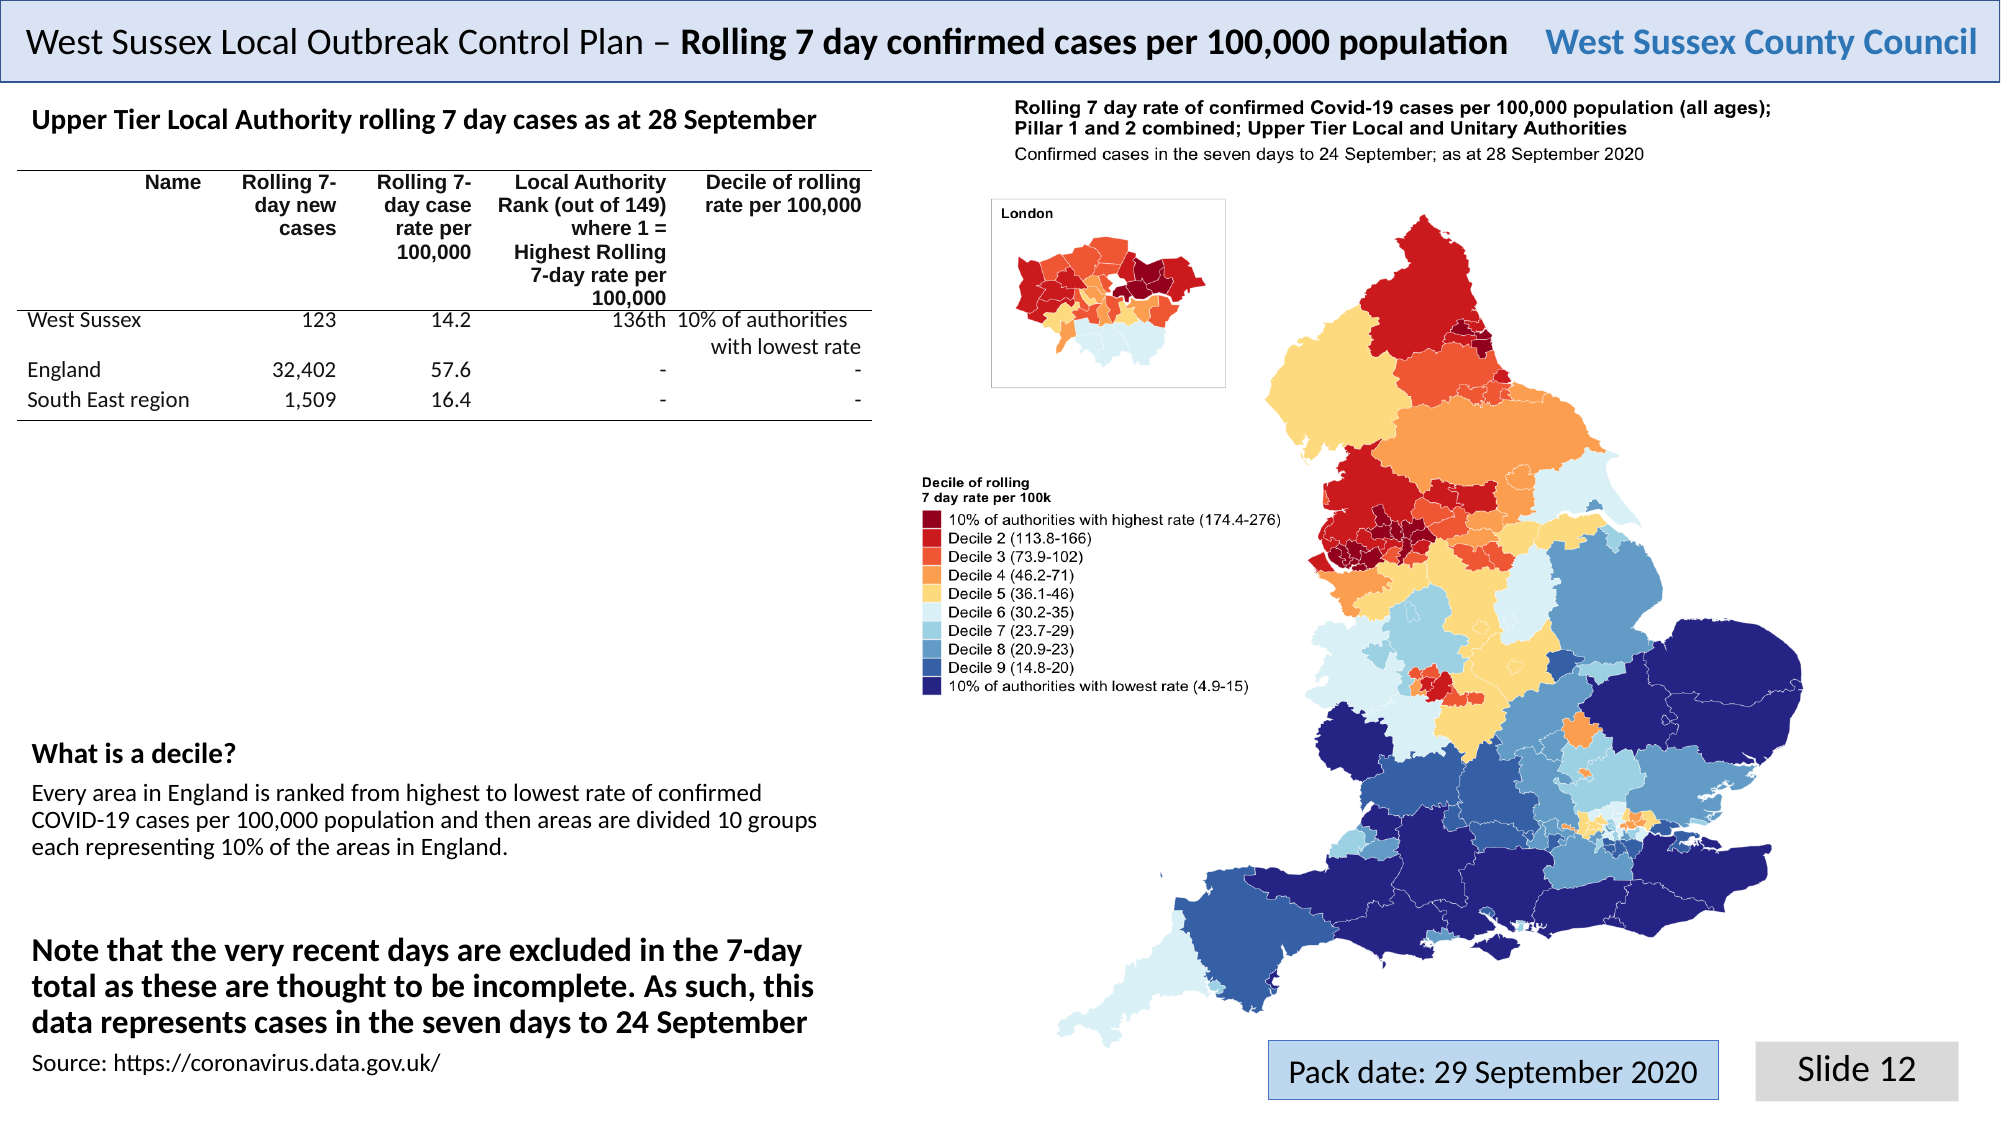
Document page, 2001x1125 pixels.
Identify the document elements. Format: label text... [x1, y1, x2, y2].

list Every area in England is ranked from highest to lowest rate of confirmed COVID-19 cases per 100,000 population and then areas are divided 10 groups each representing 10% of the areas in England. [16, 772, 853, 900]
table_header Rolling 7-day case rate per 100,000 [347, 171, 482, 310]
table_cell England [17, 360, 212, 390]
table_header Name [17, 171, 212, 310]
table_cell South East region [17, 390, 212, 420]
table_cell 14.2 [347, 311, 482, 360]
table_cell - [482, 360, 677, 390]
table_cell - [677, 360, 872, 390]
list Upper Tier Local Authority rolling 7 day cases as at 28 September [16, 97, 895, 173]
list Source: https://coronavirus.data.gov.uk/ [17, 1042, 660, 1103]
table_header Decile of rolling rate per 100,000 [677, 171, 872, 310]
table_cell 32,402 [212, 360, 347, 390]
table_cell 10% of authorities with lowest rate [677, 311, 872, 360]
table_cell - [482, 390, 677, 420]
table_header Rolling 7-day new cases [212, 171, 347, 310]
list Note that the very recent days are excluded in the 7-day total as these are thought to be incomplete. As such, this data represents cases in the seven days to 24 September [16, 925, 853, 1006]
table_cell - [677, 390, 872, 420]
table_header Local Authority Rank (out of 149) where 1 = Highest Rolling 7-day rate per 100,000 [482, 171, 677, 310]
table_cell 123 [212, 311, 347, 360]
table_cell 16.4 [347, 390, 482, 420]
picture [895, 91, 1959, 1104]
table_cell 1,509 [212, 390, 347, 420]
table_cell 57.6 [347, 360, 482, 390]
list What is a decile? [16, 731, 562, 772]
table_cell 136th [482, 311, 677, 360]
table_cell West Sussex [17, 311, 212, 360]
